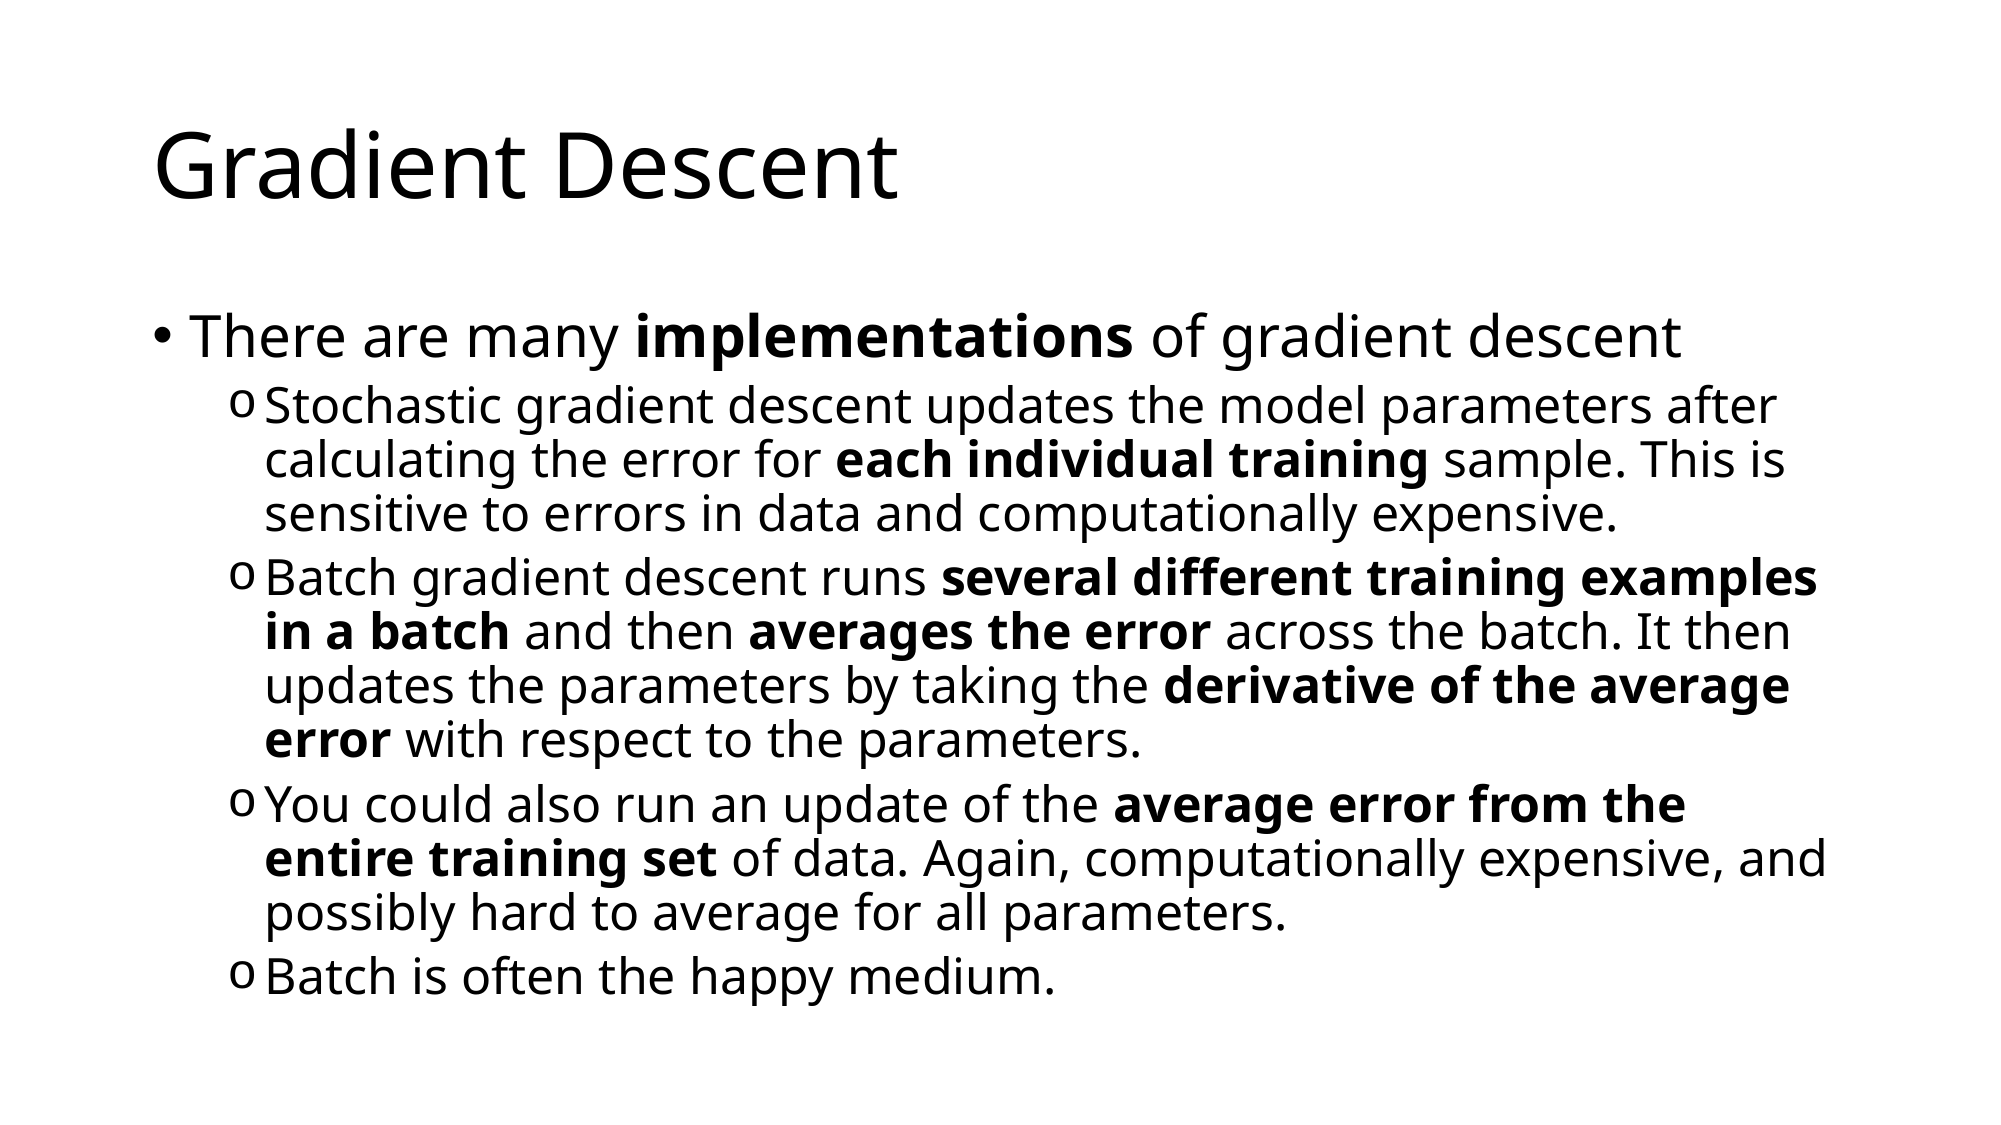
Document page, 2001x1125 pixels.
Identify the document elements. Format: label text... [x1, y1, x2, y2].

title Gradient Descent [137, 59, 1863, 278]
list There are many implementations of gradient descent Stochastic gradient descent updates the model parameters after calculating the error for each individual training sample. This is sensitive to errors in data and computationally expensive. Batch gradient descent runs several different training examples in a batch and then averages the error across the batch. It then updates the parameters by taking the derivative of the average error with respect to the parameters. You could also run an update of the average error from the entire training set of data. Again, computationally expensive, and possibly hard to average for all parameters. Batch is often the happy medium. [137, 299, 1863, 1014]
